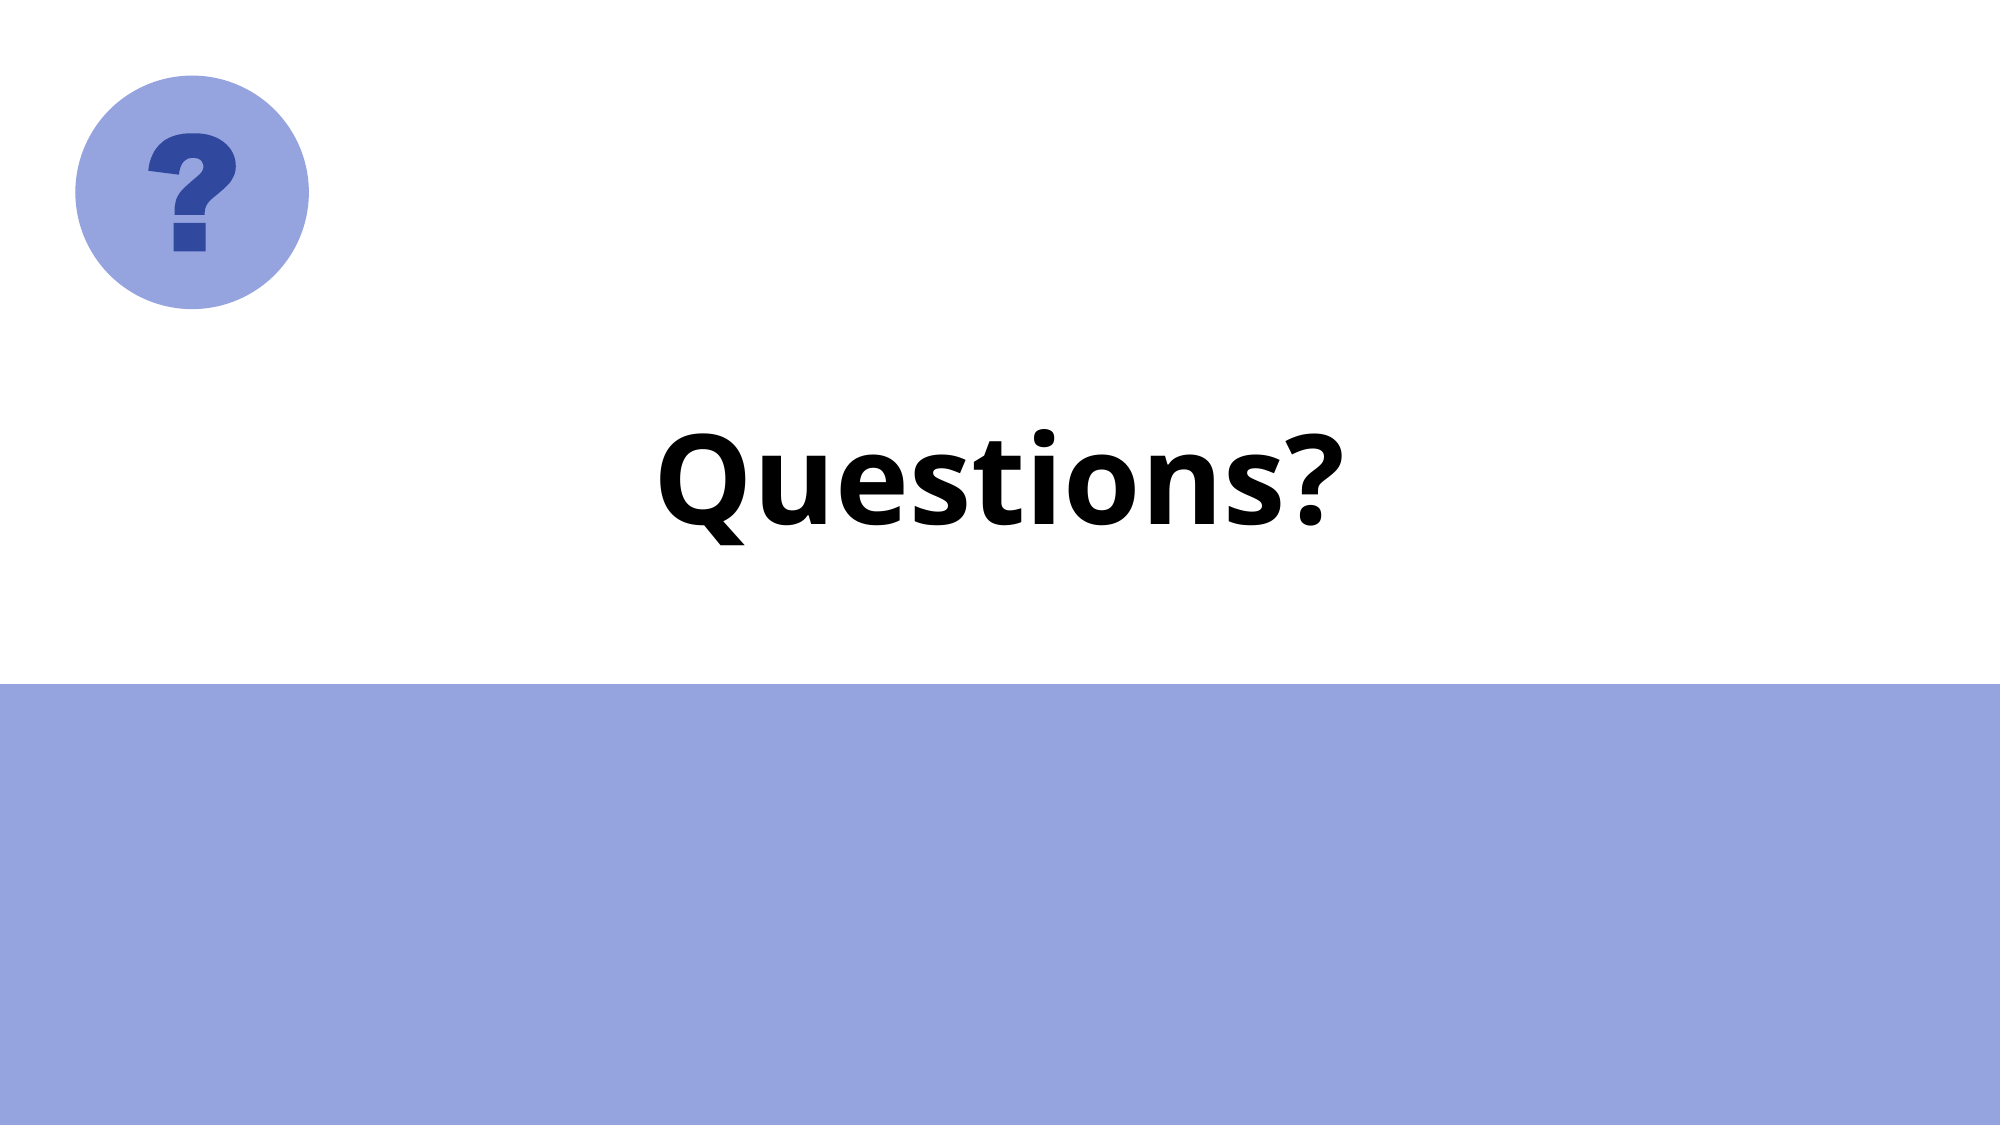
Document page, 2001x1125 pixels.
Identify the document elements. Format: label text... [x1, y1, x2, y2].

text_box [148, 133, 236, 215]
text_box [173, 222, 206, 252]
text_box [75, 75, 309, 310]
title Questions? [137, 375, 1863, 593]
text_box [0, 684, 2000, 1125]
